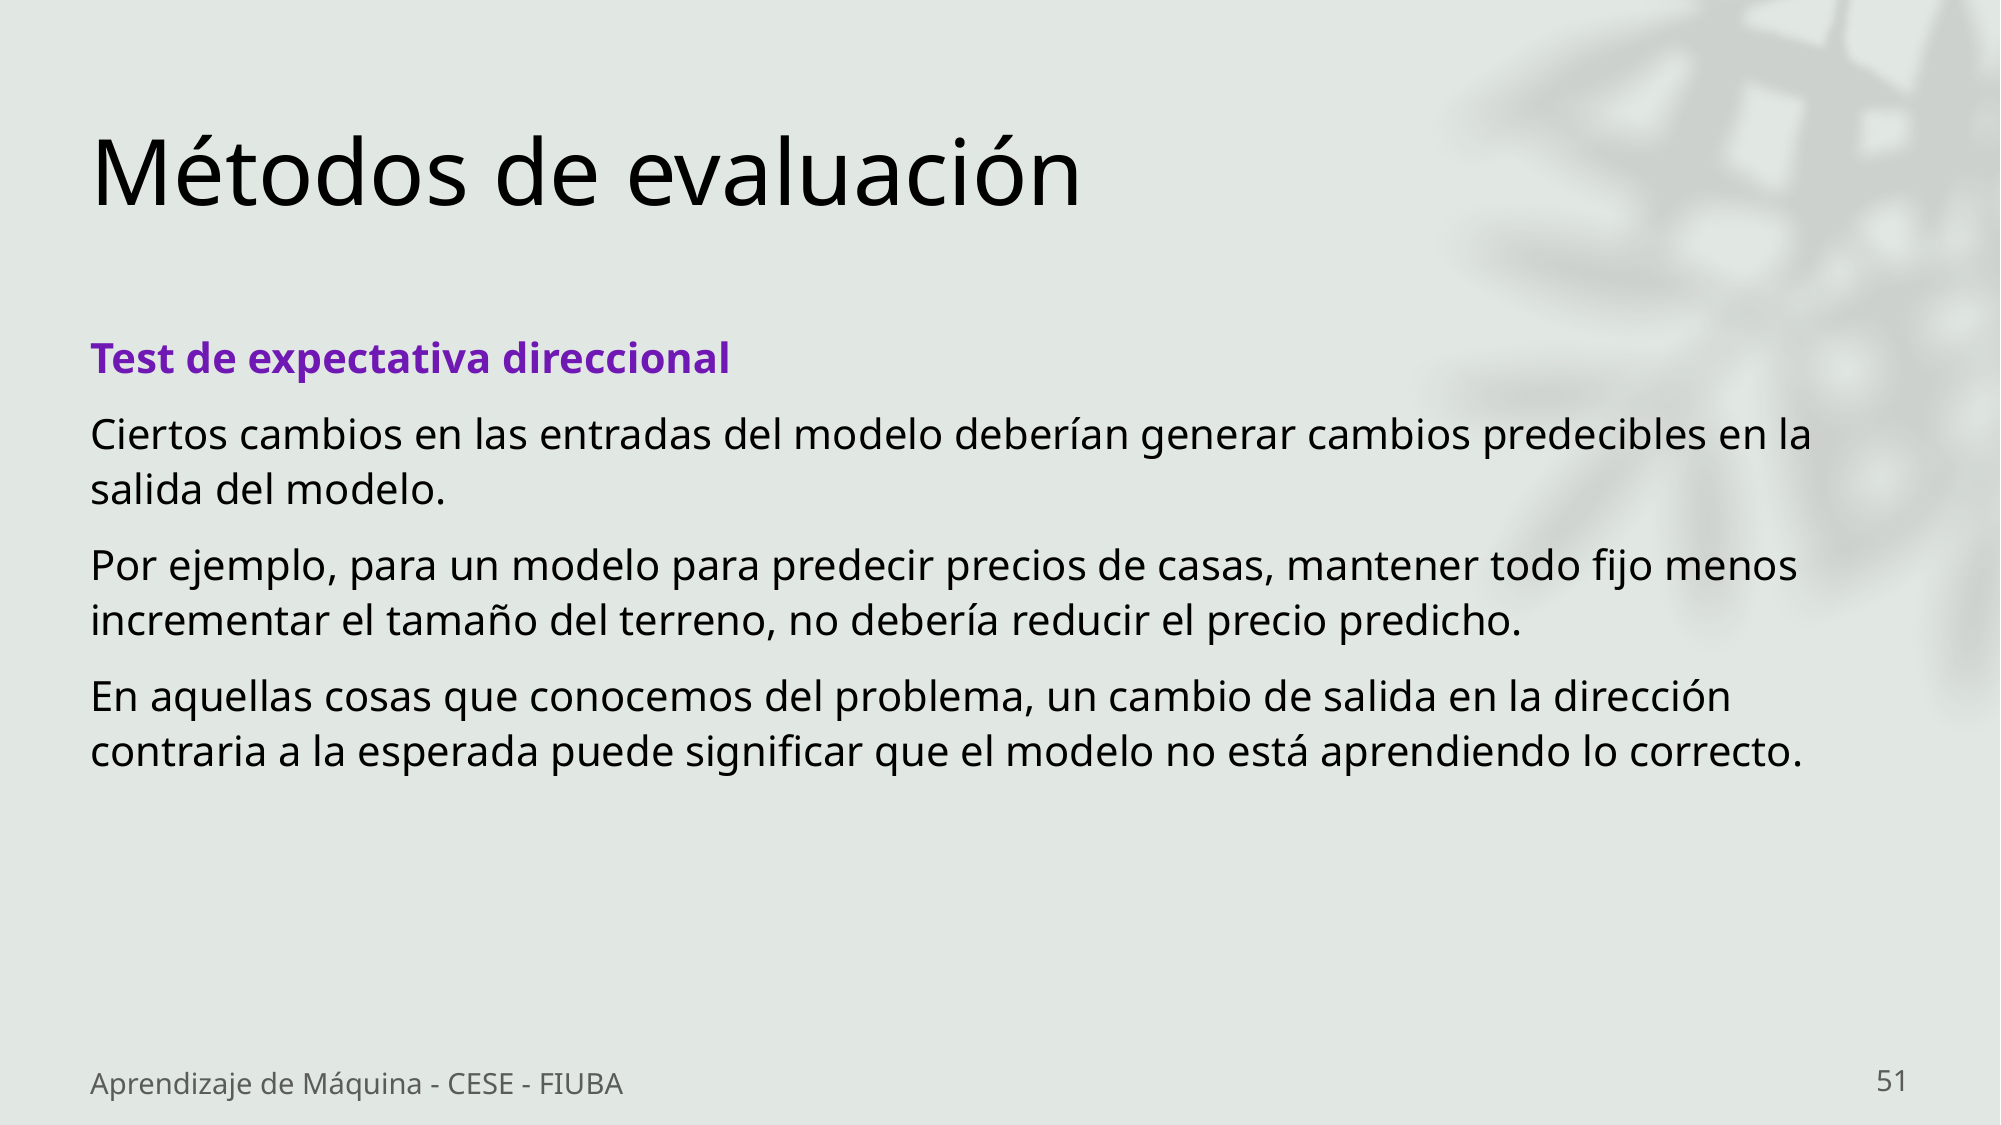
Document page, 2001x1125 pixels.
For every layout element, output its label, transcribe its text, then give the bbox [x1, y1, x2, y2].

footer Aprendizaje de Máquina - CESE - FIUBA [75, 1052, 751, 1113]
slide_number 51 [1474, 1052, 1925, 1113]
list Test de expectativa direccional Ciertos cambios en las entradas del modelo deberían generar cambios predecibles en la salida del modelo. Por ejemplo, para un modelo para predecir precios de casas, mantener todo fijo menos incrementar el tamaño del terreno, no debería reducir el precio predicho. En aquellas cosas que conocemos del problema, un cambio de salida en la dirección contraria a la esperada puede significar que el modelo no está aprendiendo lo correcto. [75, 319, 1925, 1009]
title Métodos de evaluación [75, 60, 1863, 278]
